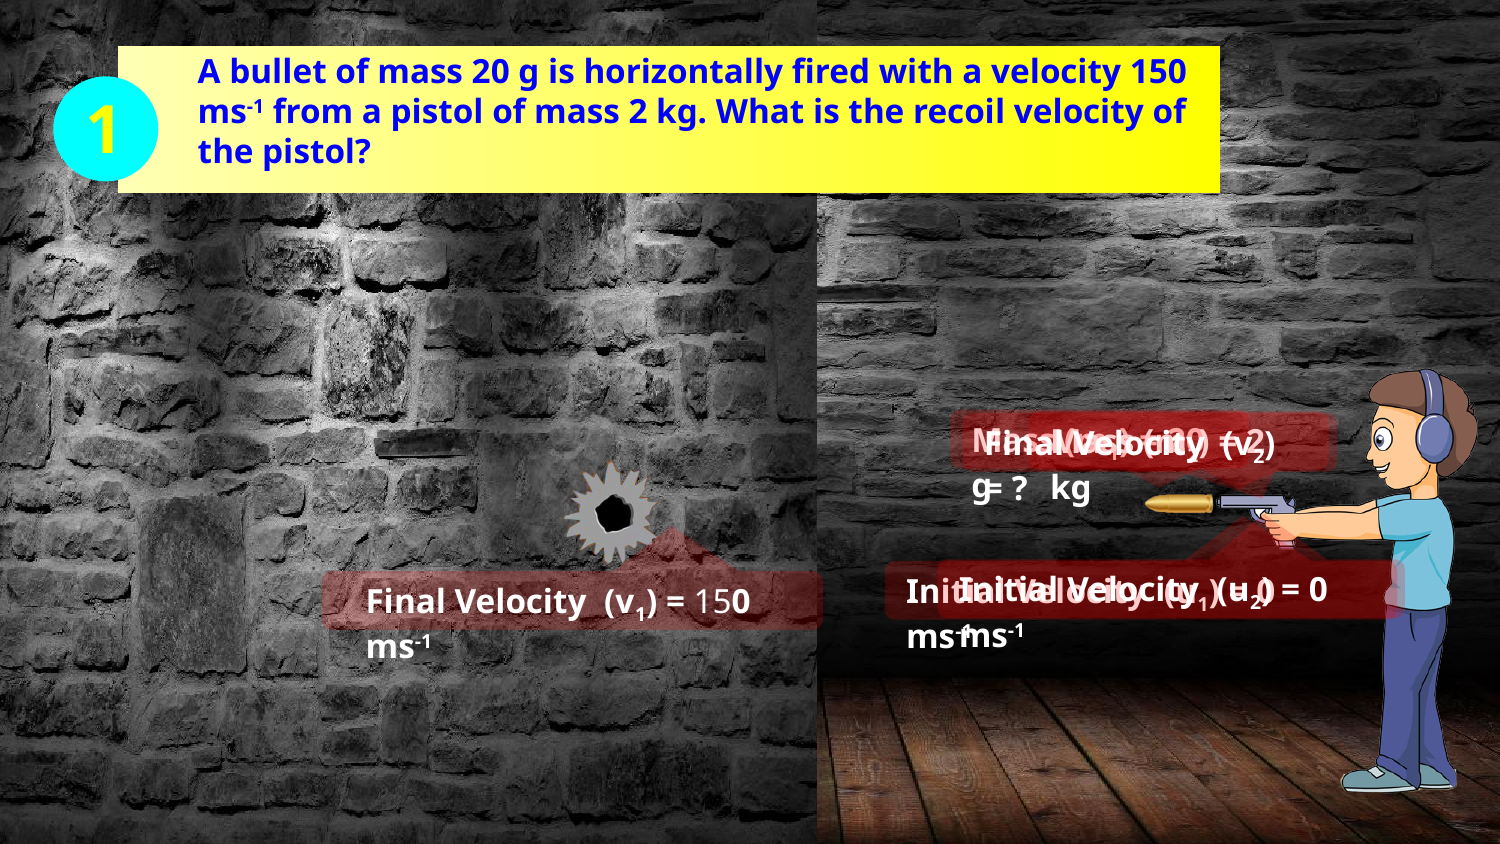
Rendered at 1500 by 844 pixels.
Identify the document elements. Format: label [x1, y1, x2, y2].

text_box [321, 570, 827, 631]
picture [0, 0, 1500, 844]
text_box [884, 560, 935, 620]
text_box [962, 412, 1338, 472]
text_box [949, 409, 1029, 469]
text_box [937, 559, 1406, 619]
text_box [118, 14, 1226, 206]
text_box [53, 76, 159, 182]
